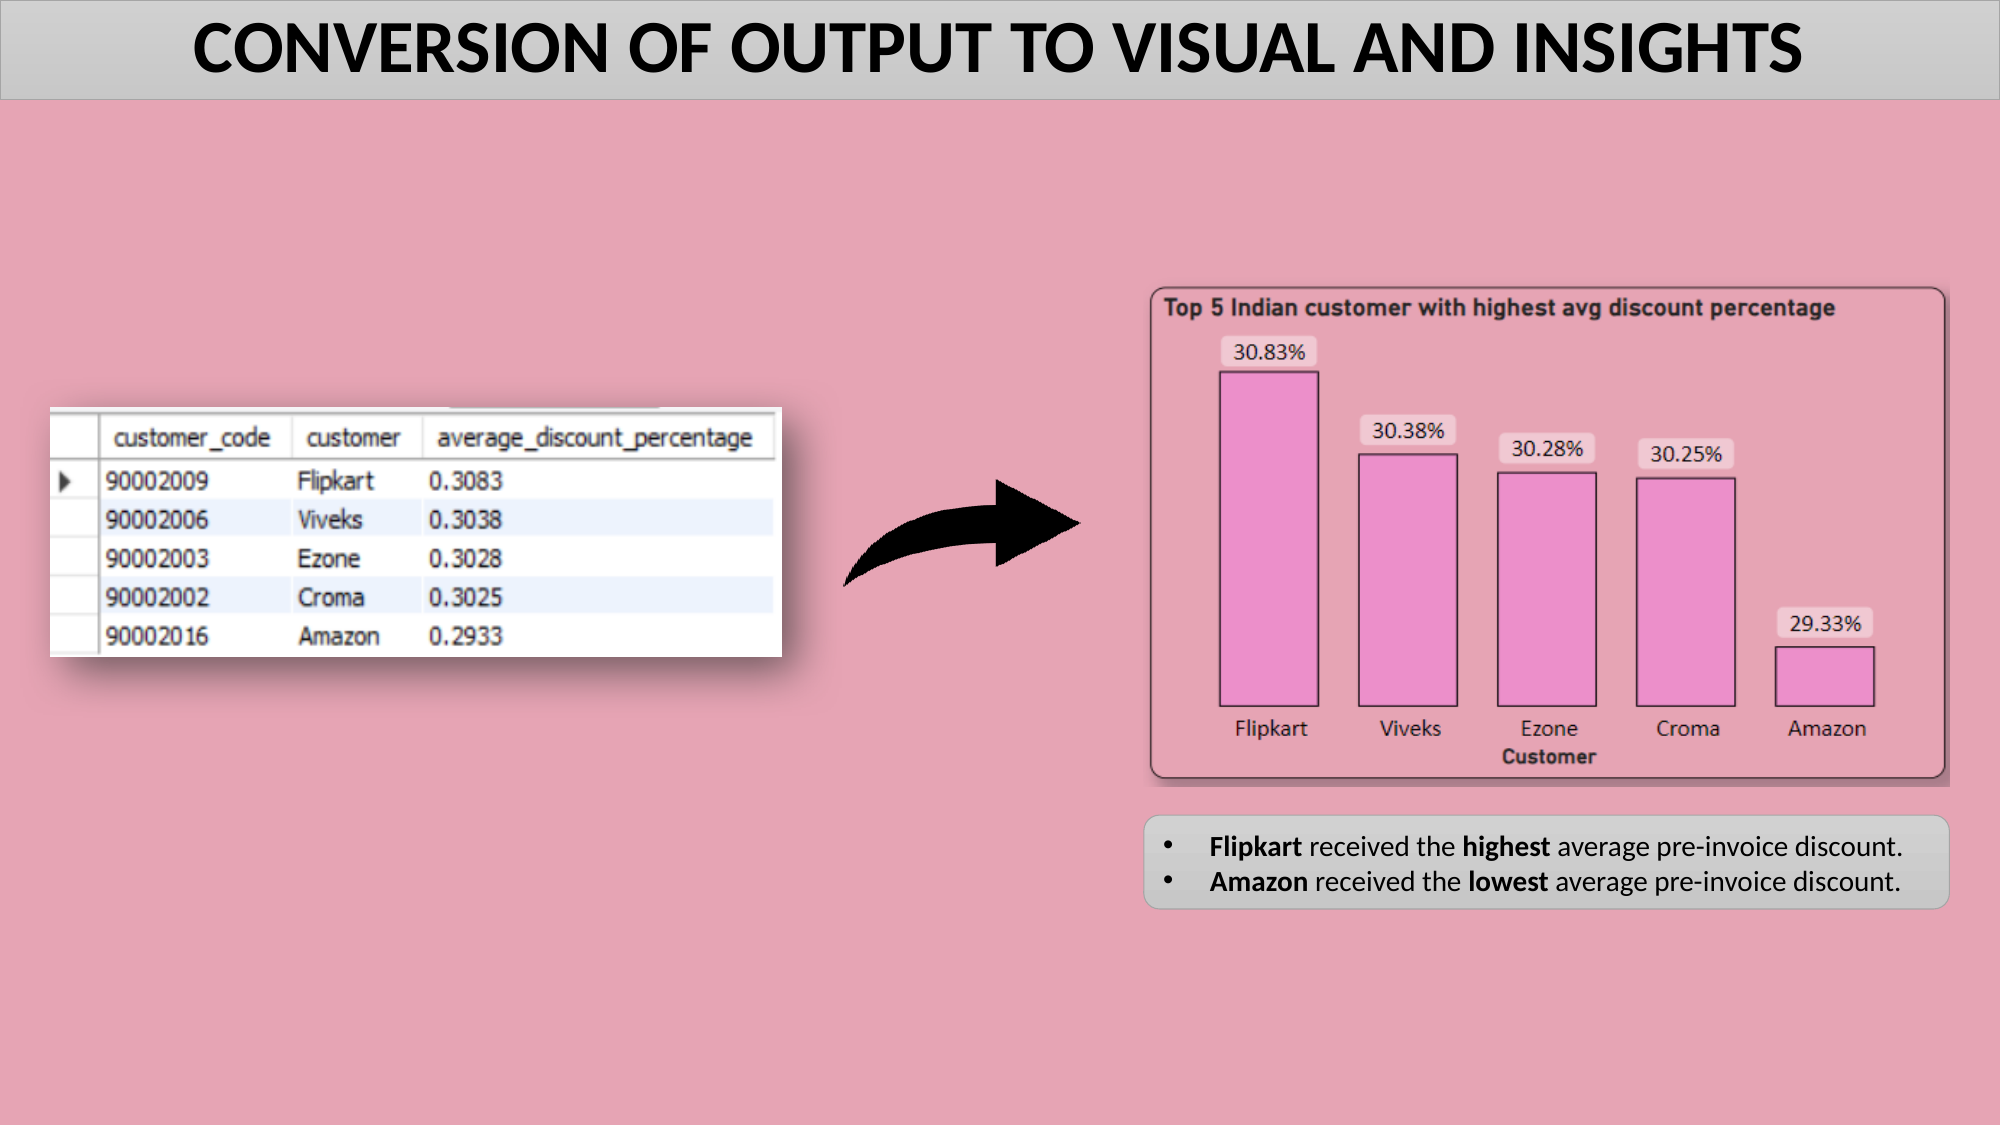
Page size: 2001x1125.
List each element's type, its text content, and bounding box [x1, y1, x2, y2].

picture [50, 407, 782, 657]
title CONVERSION OF OUTPUT TO VISUAL AND INSIGHTS [0, 0, 2000, 100]
picture [1143, 277, 1950, 787]
picture [820, 444, 1105, 620]
text_box Flipkart received the highest average pre-invoice discount. Amazon received the lowest average pre-invoice discount. [1143, 814, 1950, 910]
